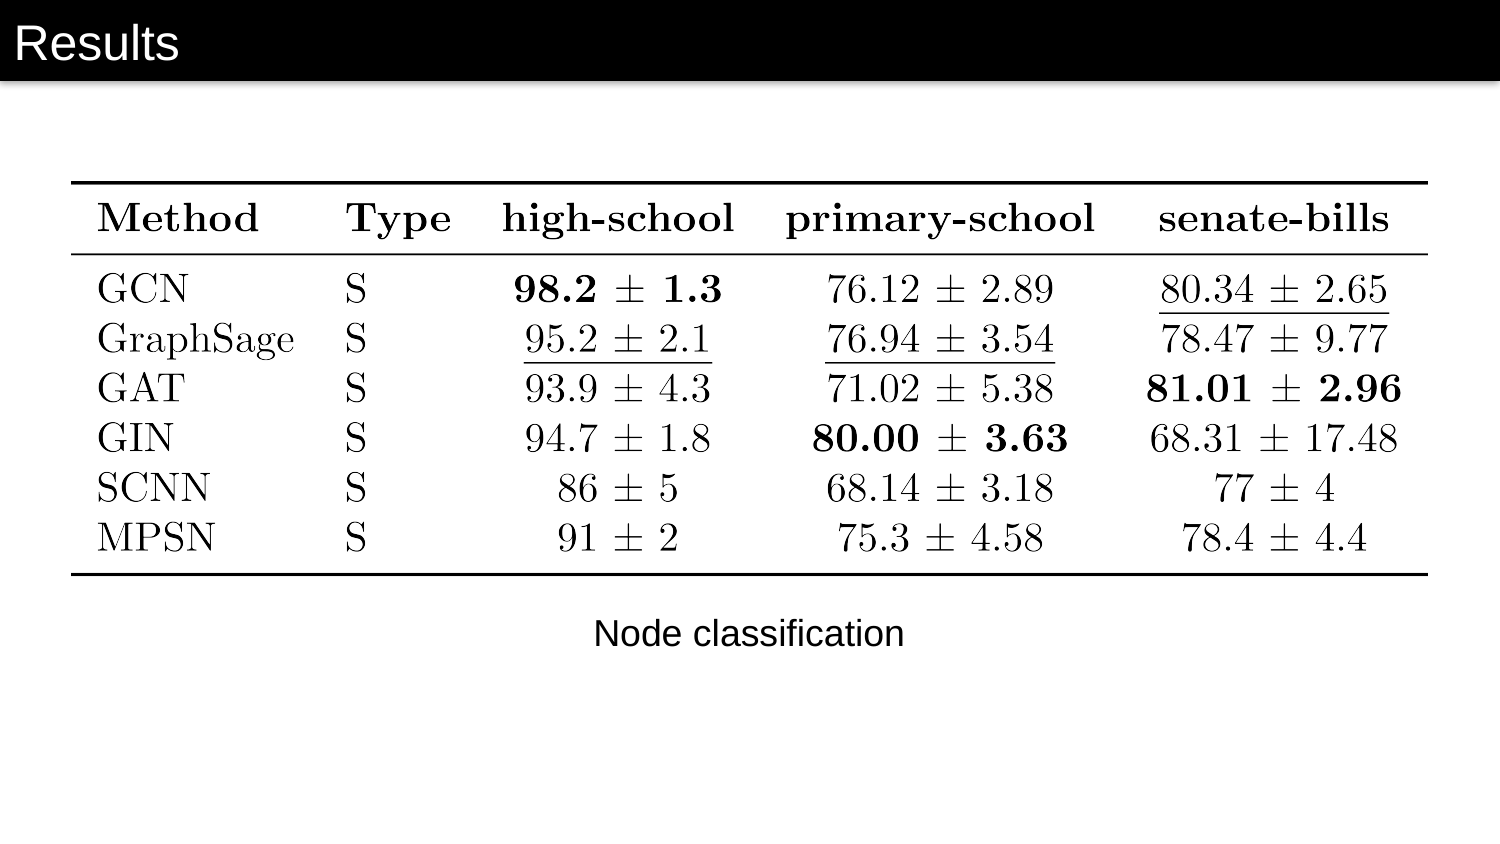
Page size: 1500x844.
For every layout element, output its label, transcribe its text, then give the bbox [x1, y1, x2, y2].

picture [70, 181, 1428, 844]
title Results [0, 0, 1500, 81]
